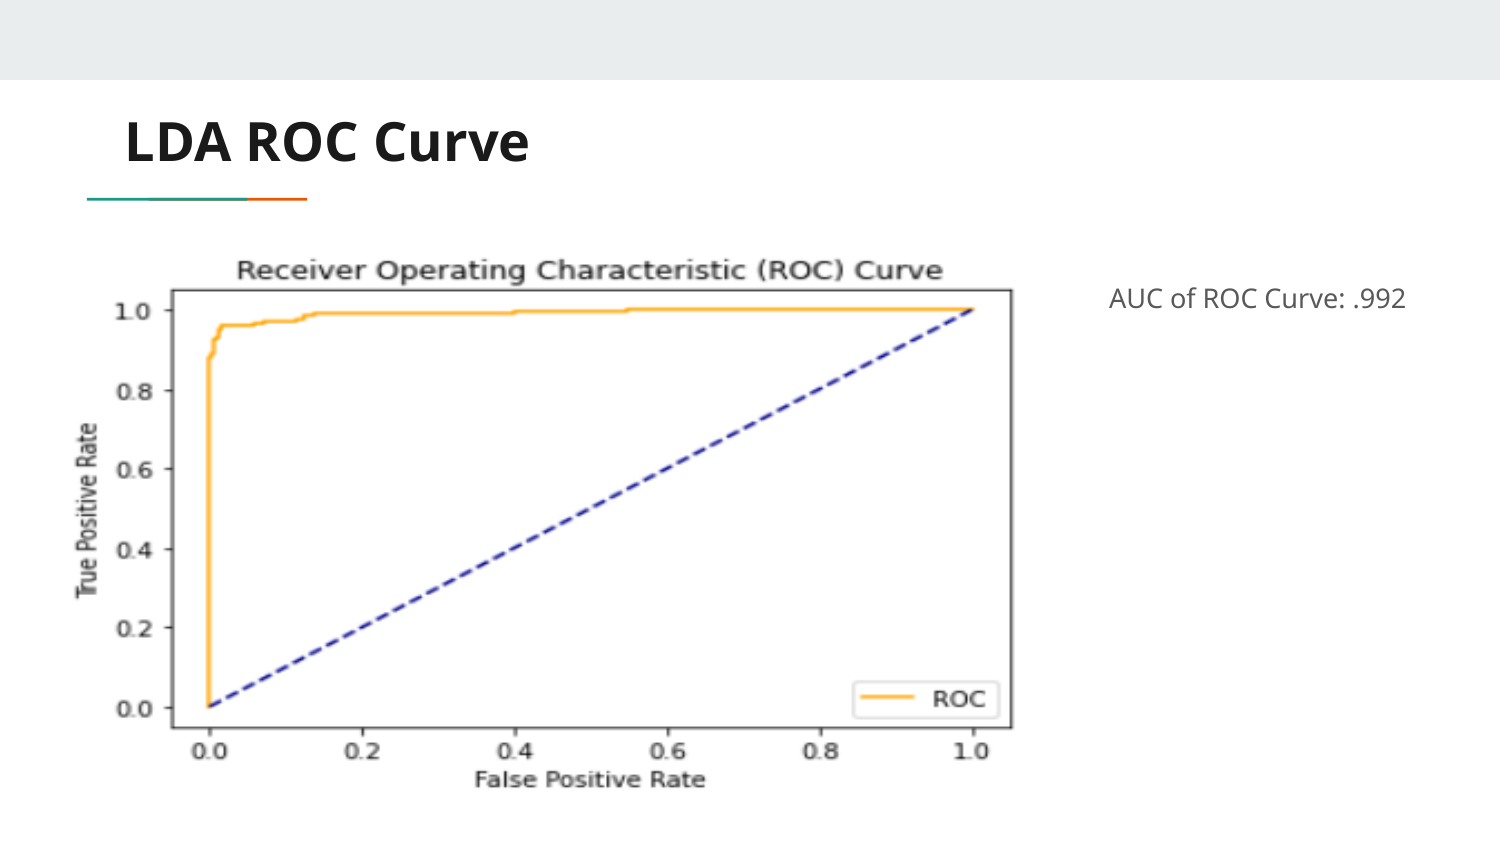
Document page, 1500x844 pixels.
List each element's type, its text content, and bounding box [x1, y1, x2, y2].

title LDA ROC Curve [109, 92, 1372, 181]
list AUC of ROC Curve: .992 [1099, 262, 1428, 765]
picture [45, 249, 1095, 810]
